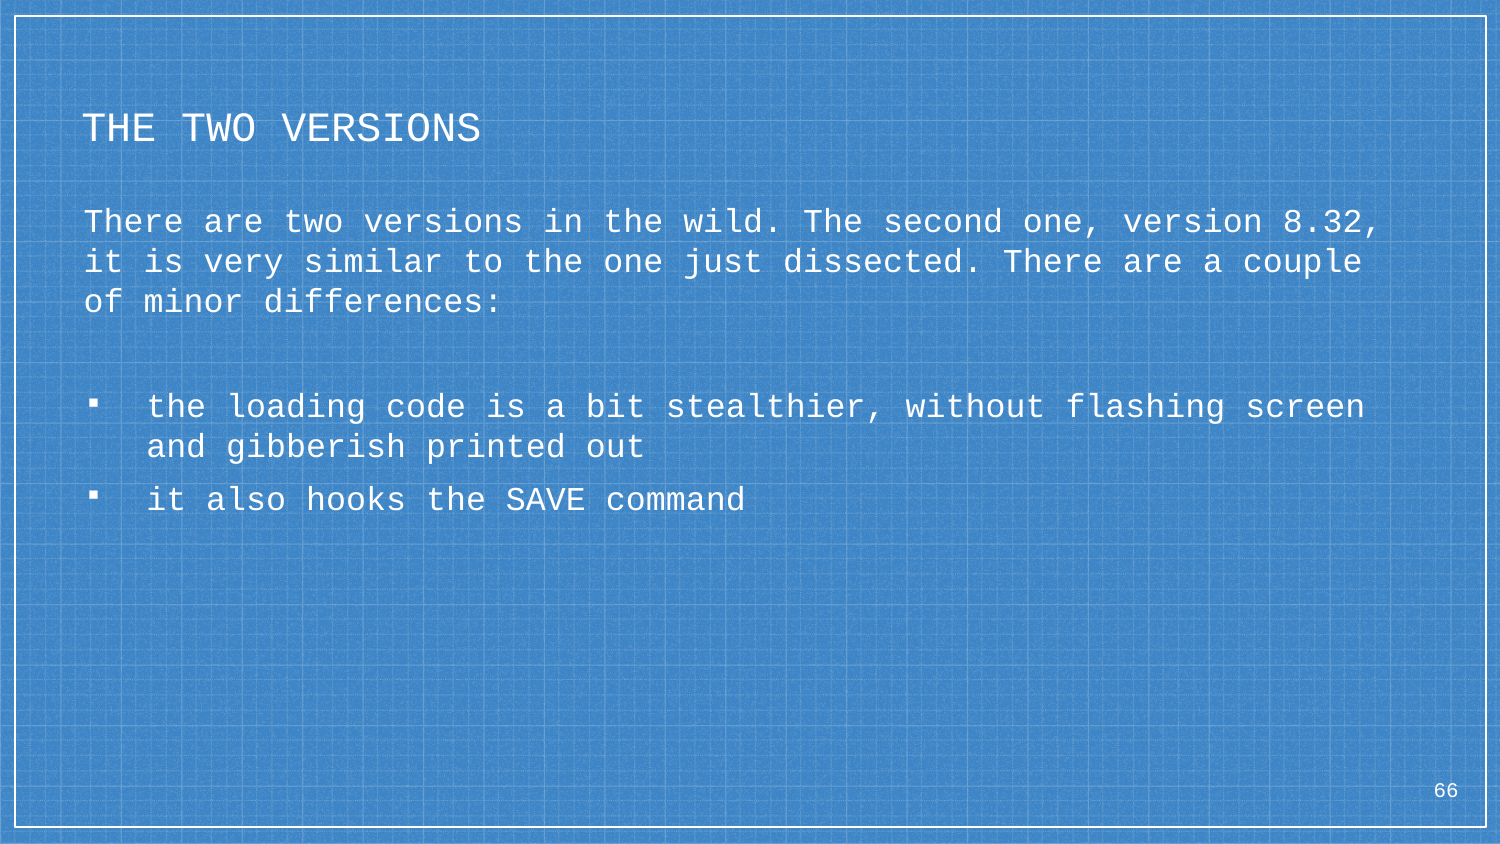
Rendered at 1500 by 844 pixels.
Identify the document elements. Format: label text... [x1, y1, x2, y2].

title THE TWO VERSIONS [66, 84, 1417, 153]
picture [0, 0, 1500, 844]
slide_number 66 [1398, 761, 1474, 810]
list There are two versions in the wild. The second one, version 8.32, it is very similar to the one just dissected. There are a couple of minor differences: the loading code is a bit stealthier, without flashing screen and gibberish printed out it also hooks the SAVE command [56, 184, 1417, 782]
